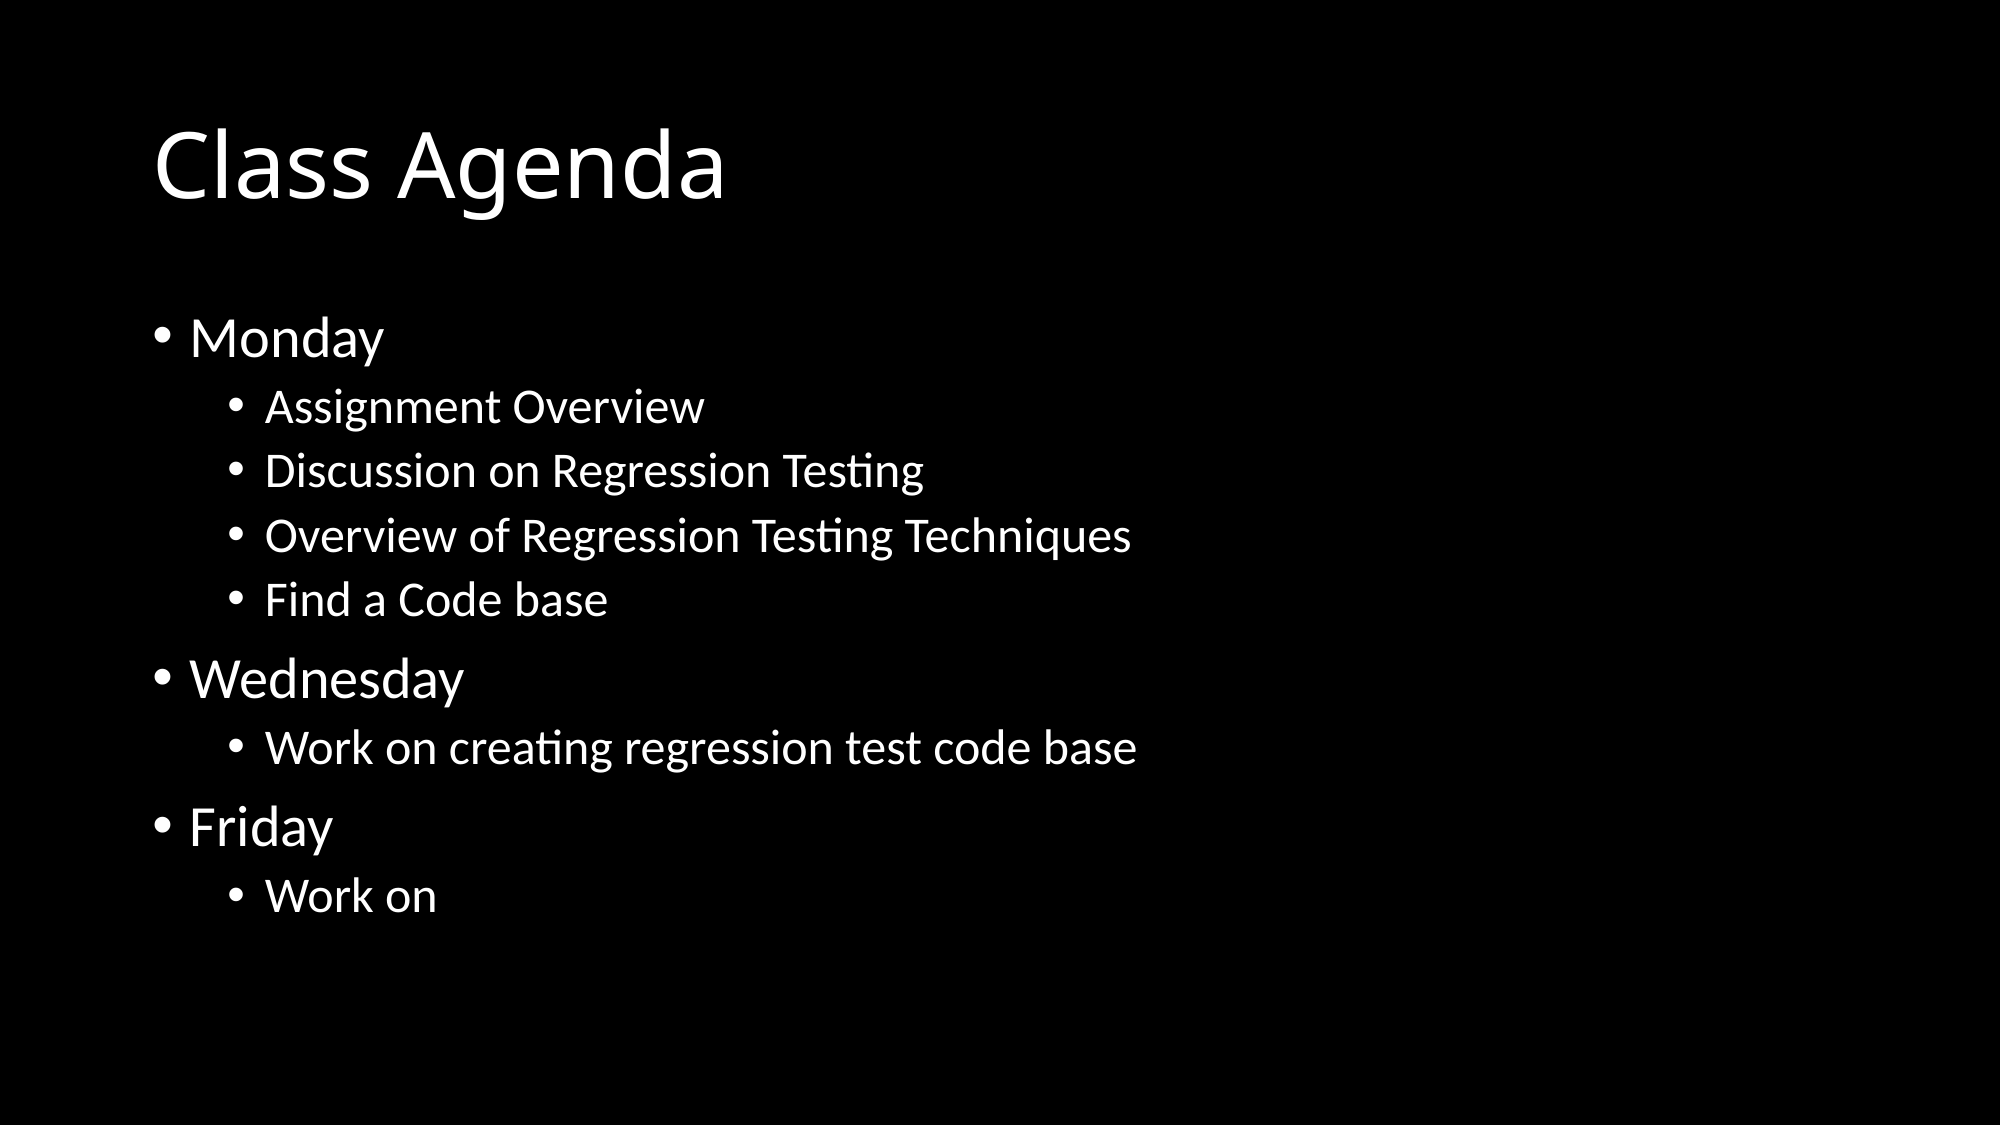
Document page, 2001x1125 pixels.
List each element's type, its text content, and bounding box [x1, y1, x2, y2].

list Monday Assignment Overview Discussion on Regression Testing Overview of Regression Testing Techniques Find a Code base Wednesday Work on creating regression test code base Friday Work on [137, 299, 1863, 1014]
title Class Agenda [137, 59, 1863, 278]
